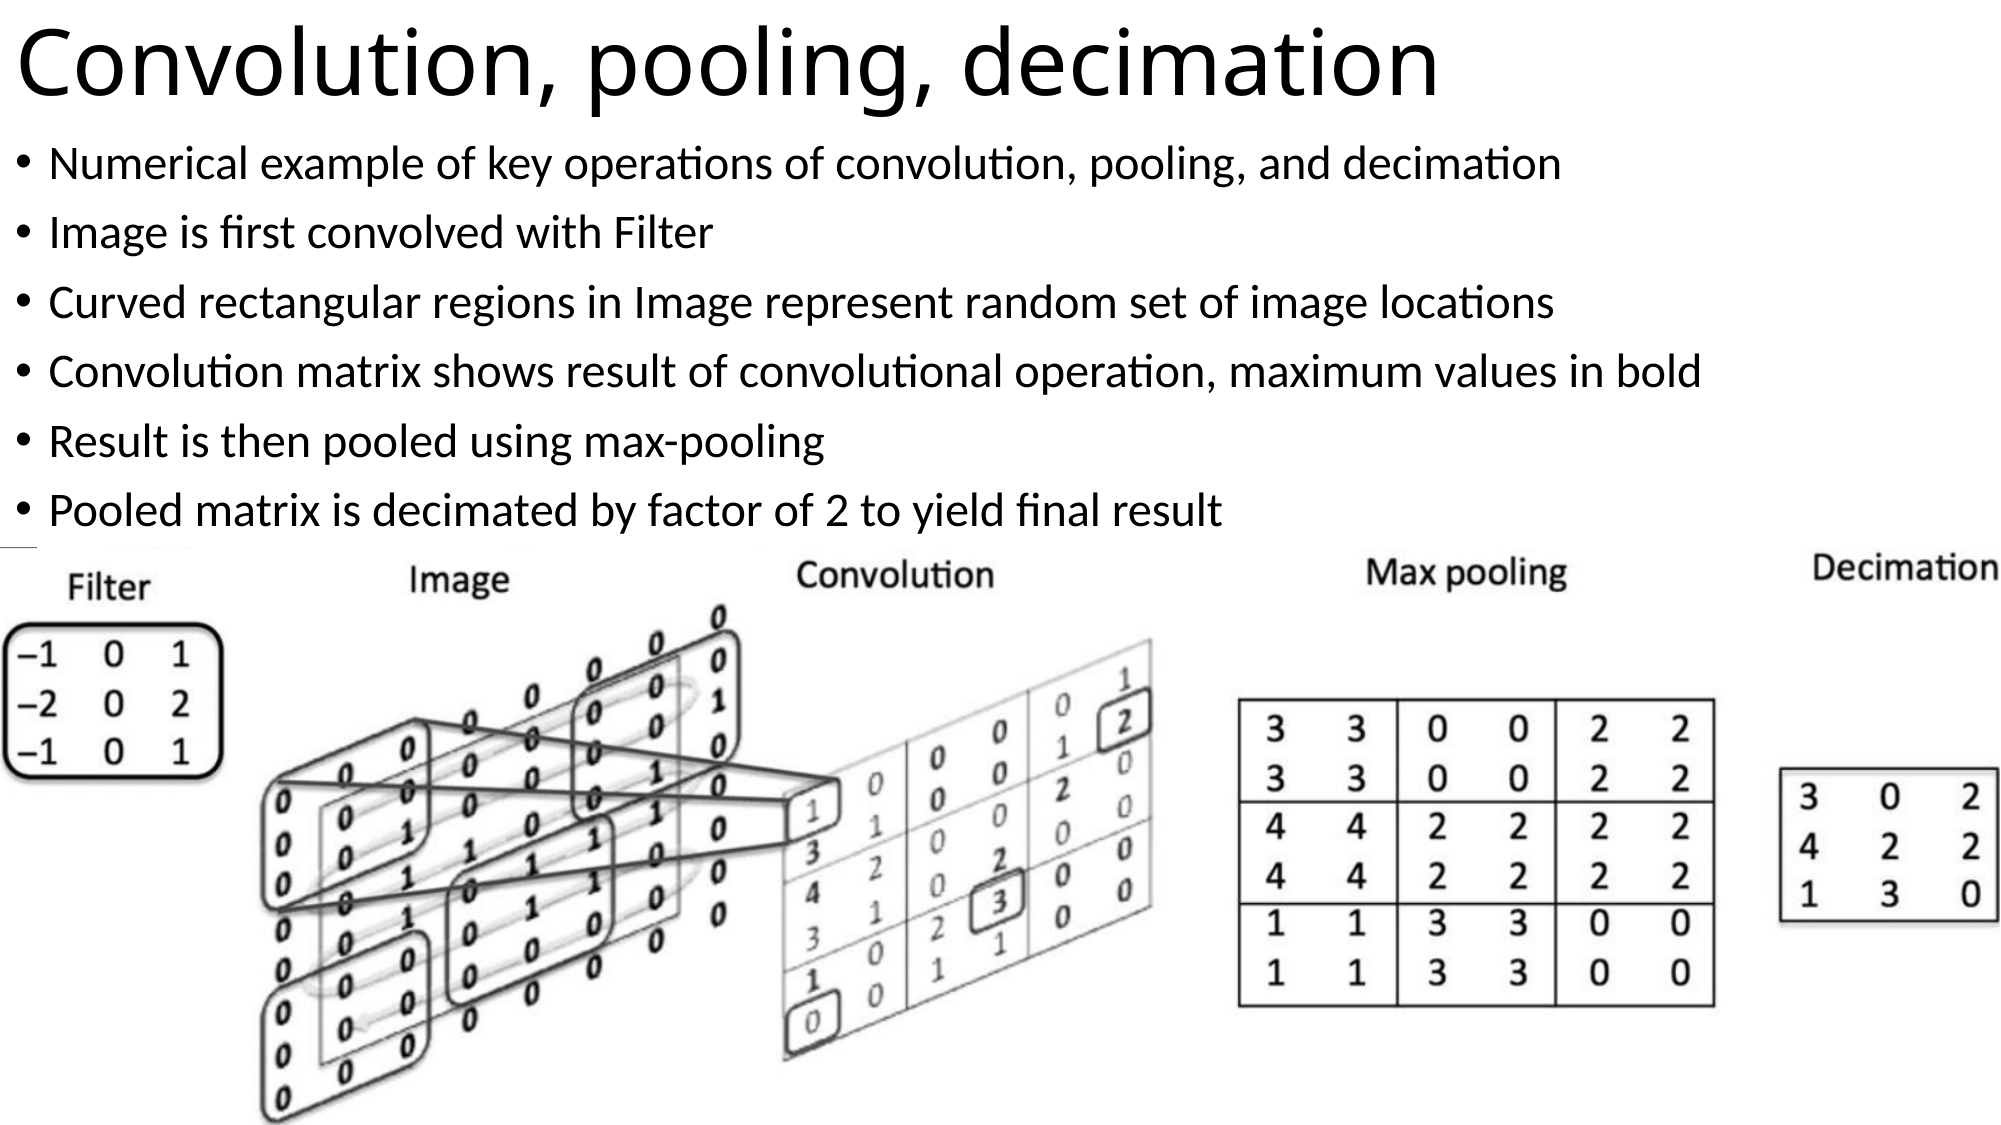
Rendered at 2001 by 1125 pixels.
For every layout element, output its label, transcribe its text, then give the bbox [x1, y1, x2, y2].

title Convolution, pooling, decimation [0, 0, 1725, 130]
picture [0, 547, 2000, 1125]
list Numerical example of key operations of convolution, pooling, and decimation Image is first convolved with Filter Curved rectangular regions in Image represent random set of image locations Convolution matrix shows result of convolutional operation, maximum values in bold Result is then pooled using max-pooling Pooled matrix is decimated by factor of 2 to yield final result [0, 130, 2000, 547]
